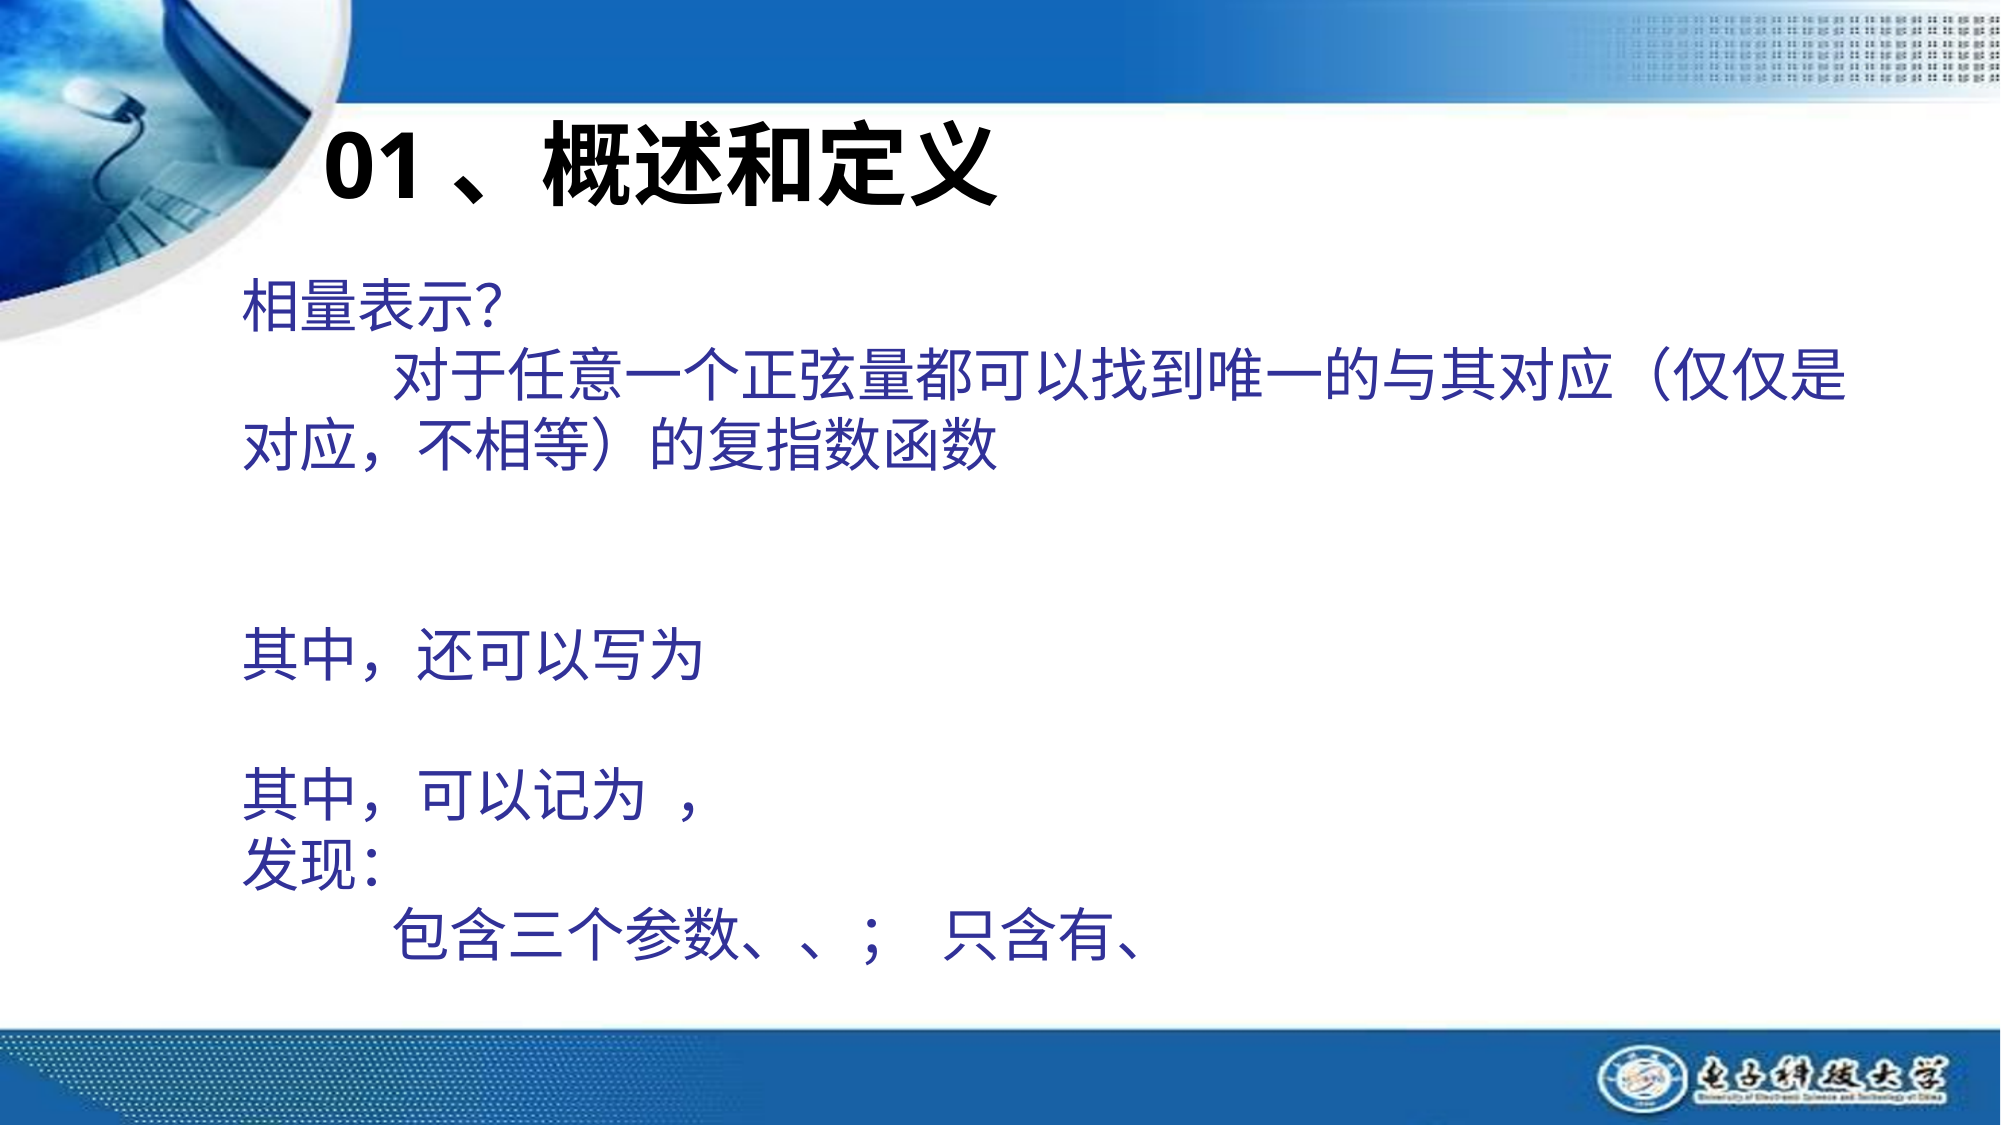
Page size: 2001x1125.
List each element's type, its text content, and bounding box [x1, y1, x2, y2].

picture [0, 0, 2001, 1125]
text_box 01、概述和定义 [308, 99, 1655, 224]
